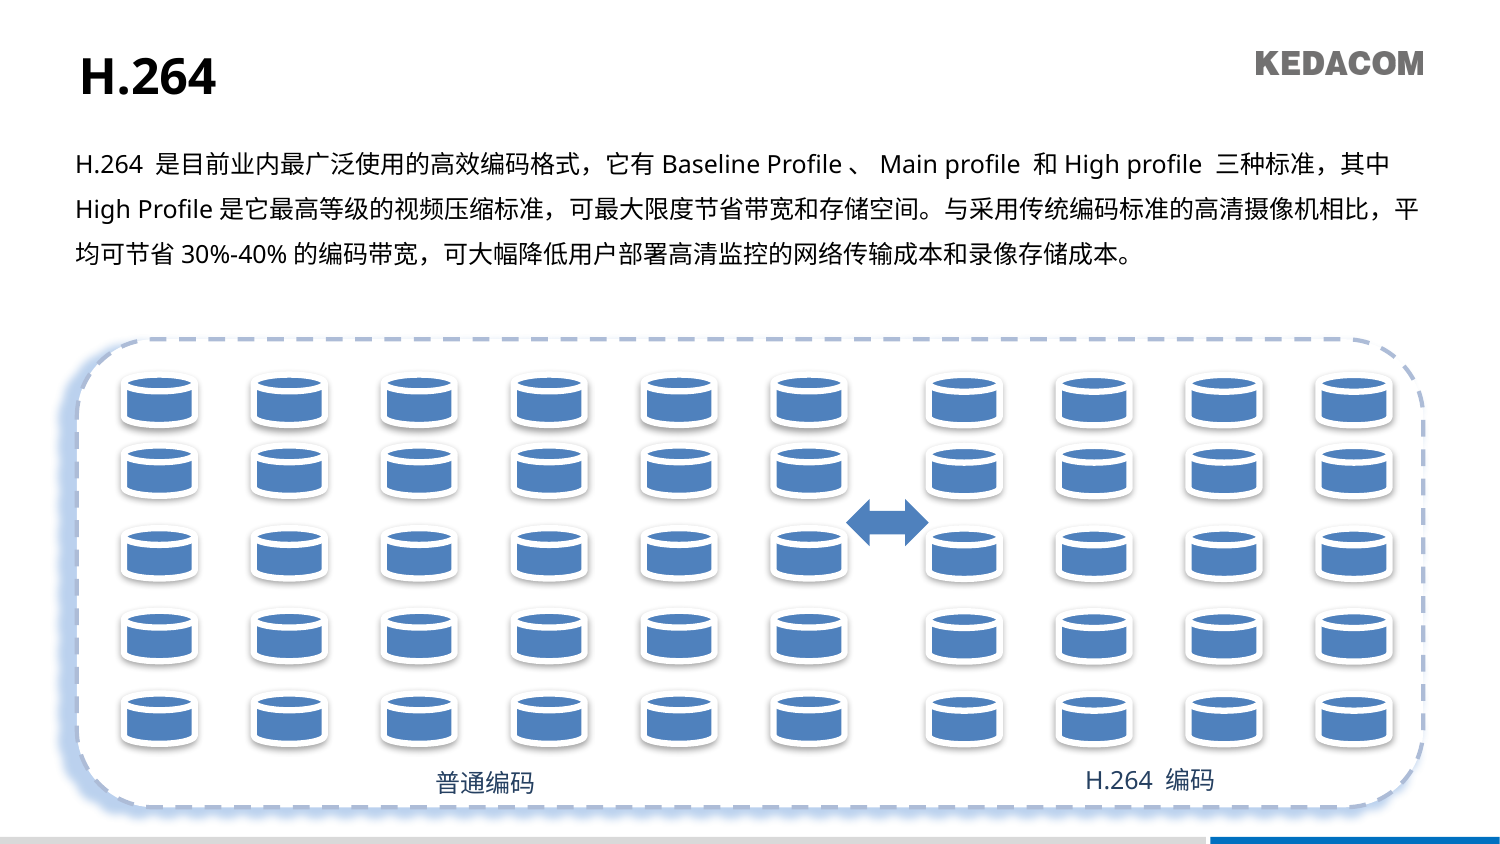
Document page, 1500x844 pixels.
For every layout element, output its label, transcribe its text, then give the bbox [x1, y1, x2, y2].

text_box [120, 371, 198, 429]
text_box [640, 371, 718, 429]
text_box [380, 607, 458, 665]
text_box [770, 607, 848, 665]
text_box [250, 607, 328, 665]
text_box [1055, 525, 1133, 583]
text_box [1185, 608, 1263, 665]
text_box [380, 524, 458, 582]
text_box [1315, 371, 1393, 429]
text_box [510, 607, 588, 665]
text_box [770, 371, 848, 429]
text_box [1315, 525, 1393, 583]
picture [1256, 51, 1423, 75]
text_box [1185, 525, 1263, 583]
text_box [1055, 371, 1133, 429]
text_box [770, 690, 848, 747]
text_box [510, 442, 588, 499]
text_box [925, 442, 1003, 500]
text_box [1315, 442, 1393, 500]
text_box [843, 497, 931, 549]
text_box 普通编码 [296, 740, 675, 809]
text_box [250, 524, 328, 582]
text_box [925, 371, 1003, 429]
text_box [510, 371, 588, 429]
text_box [510, 524, 588, 582]
text_box [380, 690, 458, 747]
list H.264 是目前业内最广泛使用的高效编码格式，它有Baseline Profile、Main profile 和High profile 三种标准，其中High Profile是它最高等级的视频压缩标准，可最大限度节省带宽和存储空间。与采用传统编码标准的高清摄像机相比，平均可节省30%-40%的编码带宽，可大幅降低用户部署高清监控的网络传输成本和录像存储成本。 [63, 128, 1446, 615]
text_box [925, 608, 1003, 665]
text_box [510, 690, 588, 747]
text_box [250, 442, 328, 499]
text_box [1055, 442, 1133, 500]
text_box H.264 编码 [1020, 738, 1281, 807]
text_box [250, 690, 328, 747]
text_box [640, 524, 718, 582]
title H.264 [63, 43, 1116, 105]
text_box [120, 607, 198, 665]
text_box [925, 525, 1003, 583]
text_box [770, 524, 848, 582]
text_box [1055, 690, 1133, 748]
text_box [640, 442, 718, 499]
text_box [770, 442, 848, 499]
text_box [640, 607, 718, 665]
text_box [380, 371, 458, 429]
text_box [1185, 690, 1263, 748]
text_box [1315, 608, 1393, 665]
text_box [380, 442, 458, 499]
text_box [120, 690, 198, 747]
text_box [640, 690, 718, 747]
text_box [925, 690, 1003, 748]
text_box [1185, 442, 1263, 500]
text_box [76, 615, 1424, 808]
text_box [1315, 690, 1393, 748]
text_box [1185, 371, 1263, 429]
text_box [120, 442, 198, 499]
text_box [120, 524, 198, 582]
text_box [250, 371, 328, 429]
text_box [1055, 608, 1133, 665]
